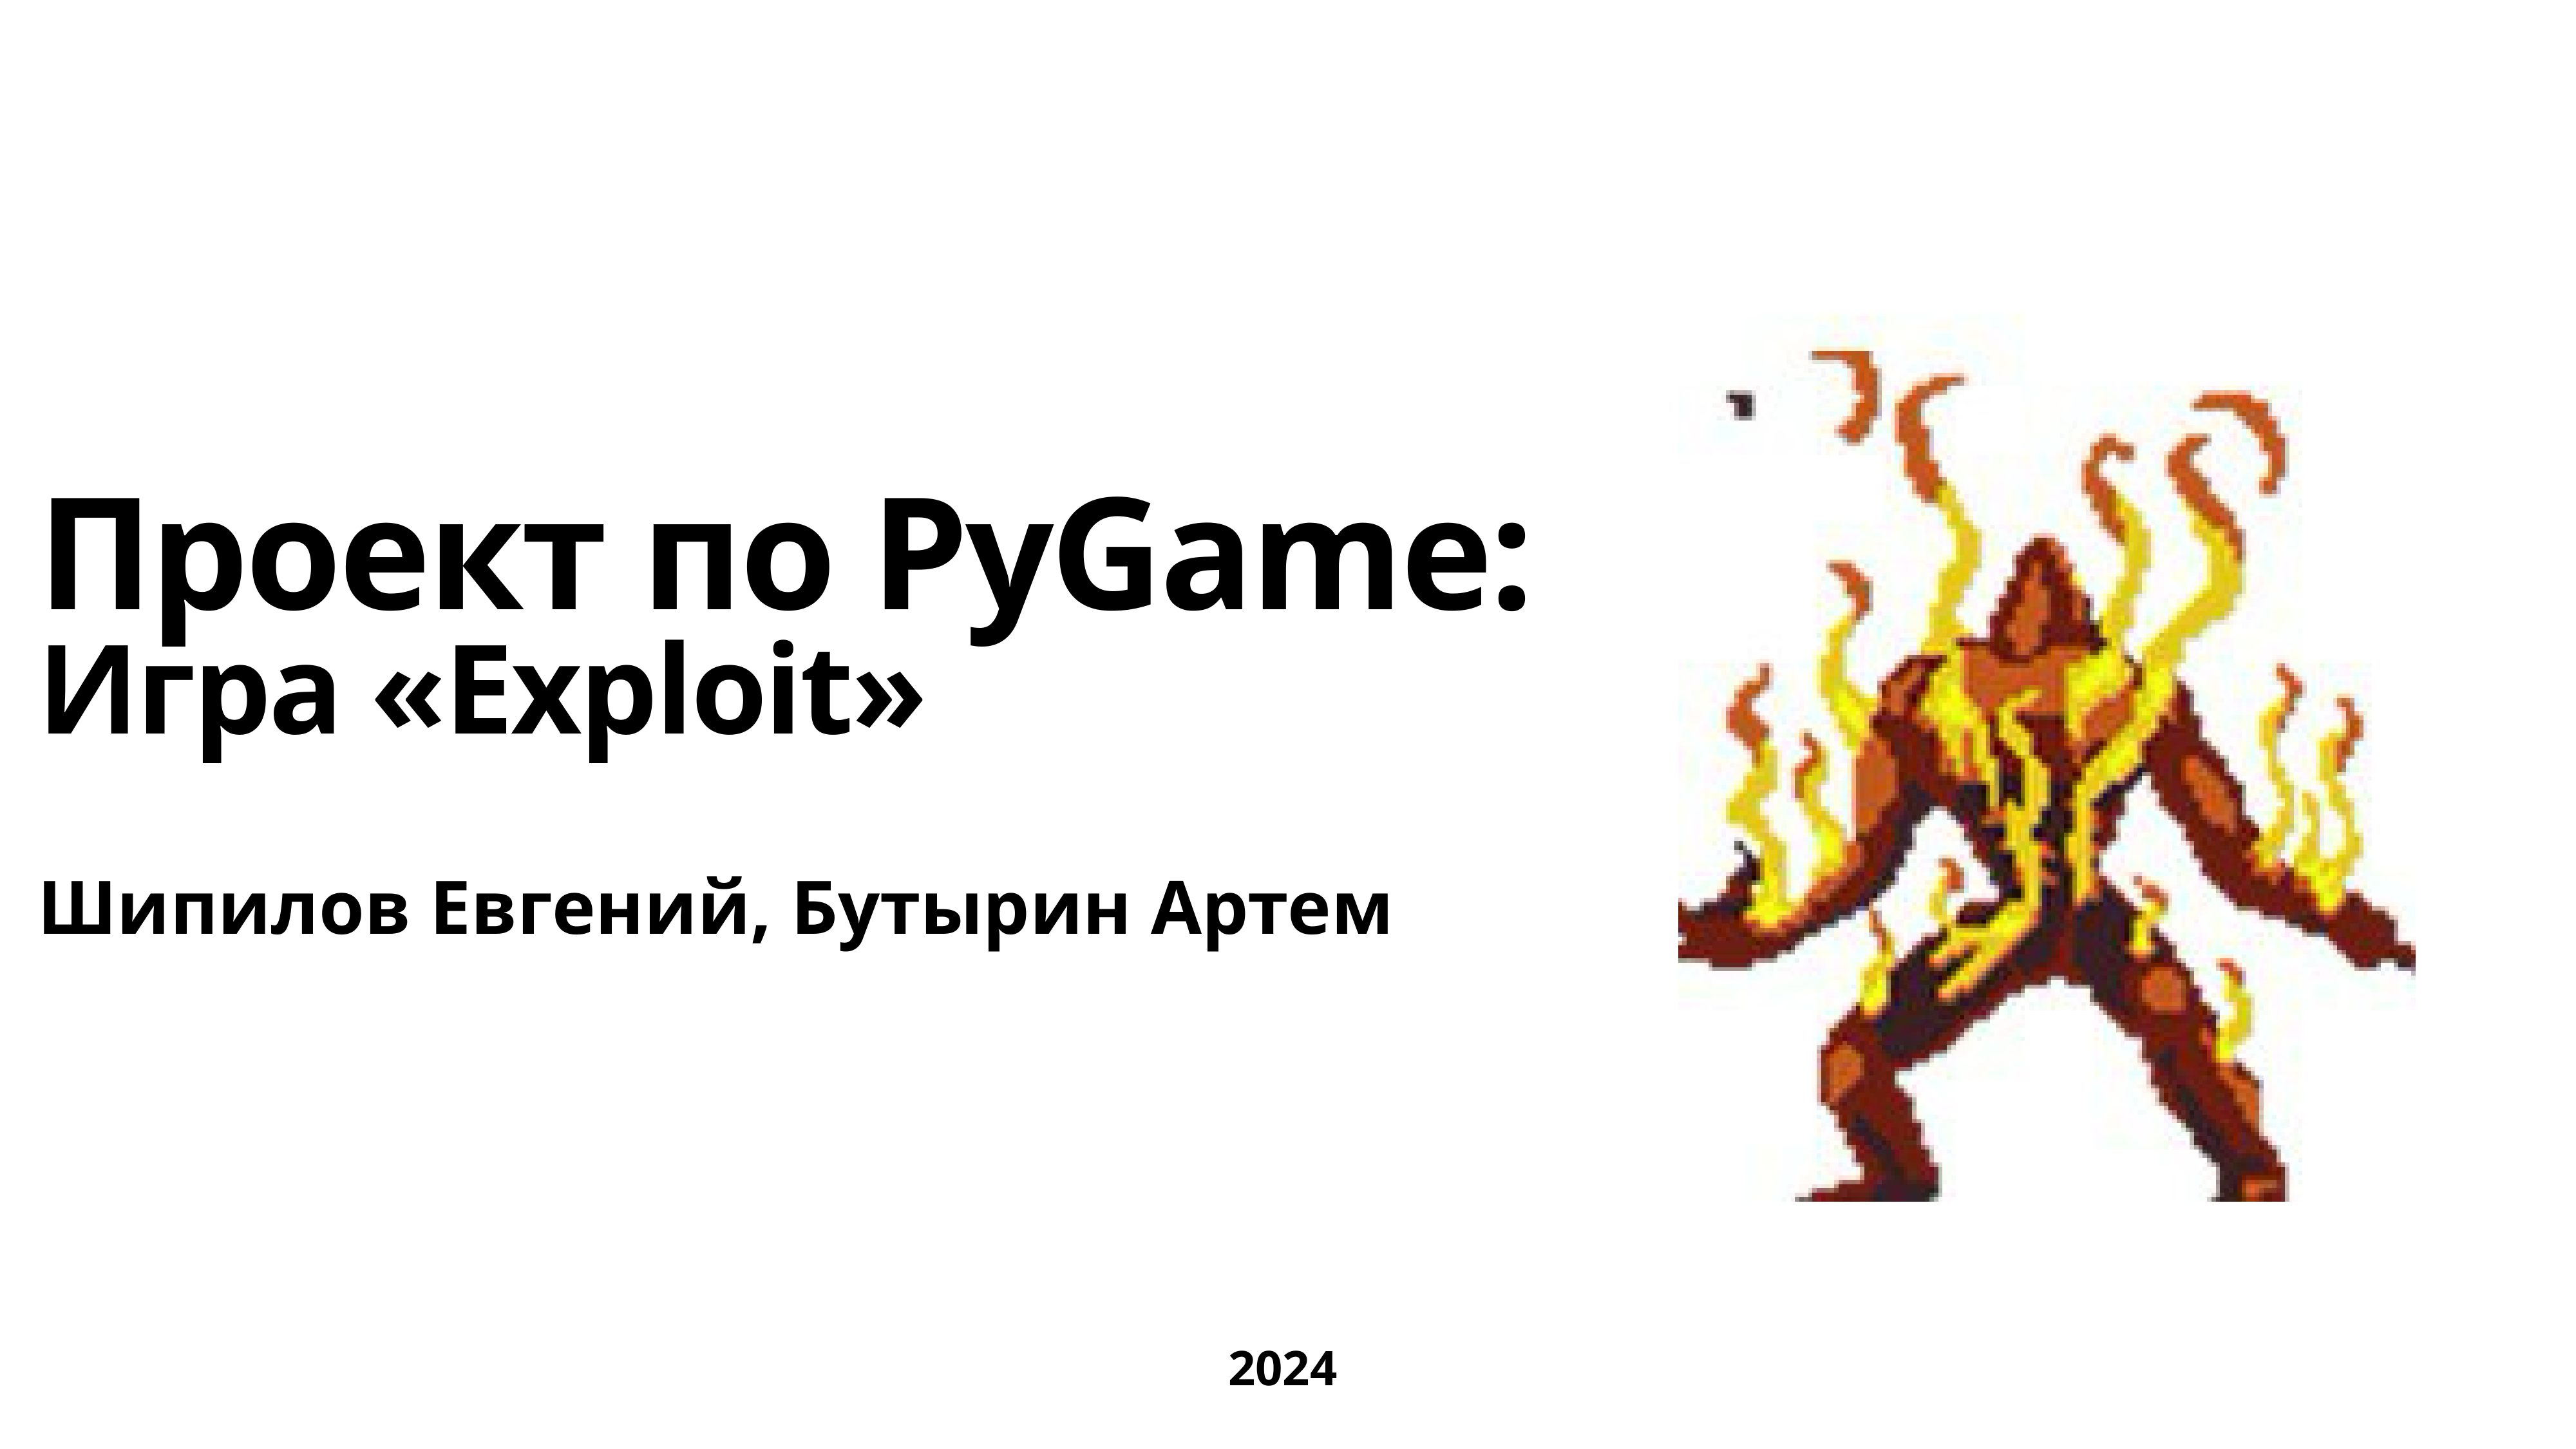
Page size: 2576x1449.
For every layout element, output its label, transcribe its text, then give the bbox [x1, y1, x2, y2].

title Проект по PyGame: Игра «Exploit» [32, 271, 1678, 764]
subtitle Шипилов Евгений, Бутырин Артем [32, 854, 1678, 1057]
list 2024 [1223, 1332, 2576, 1401]
picture [1678, 247, 2416, 1202]
